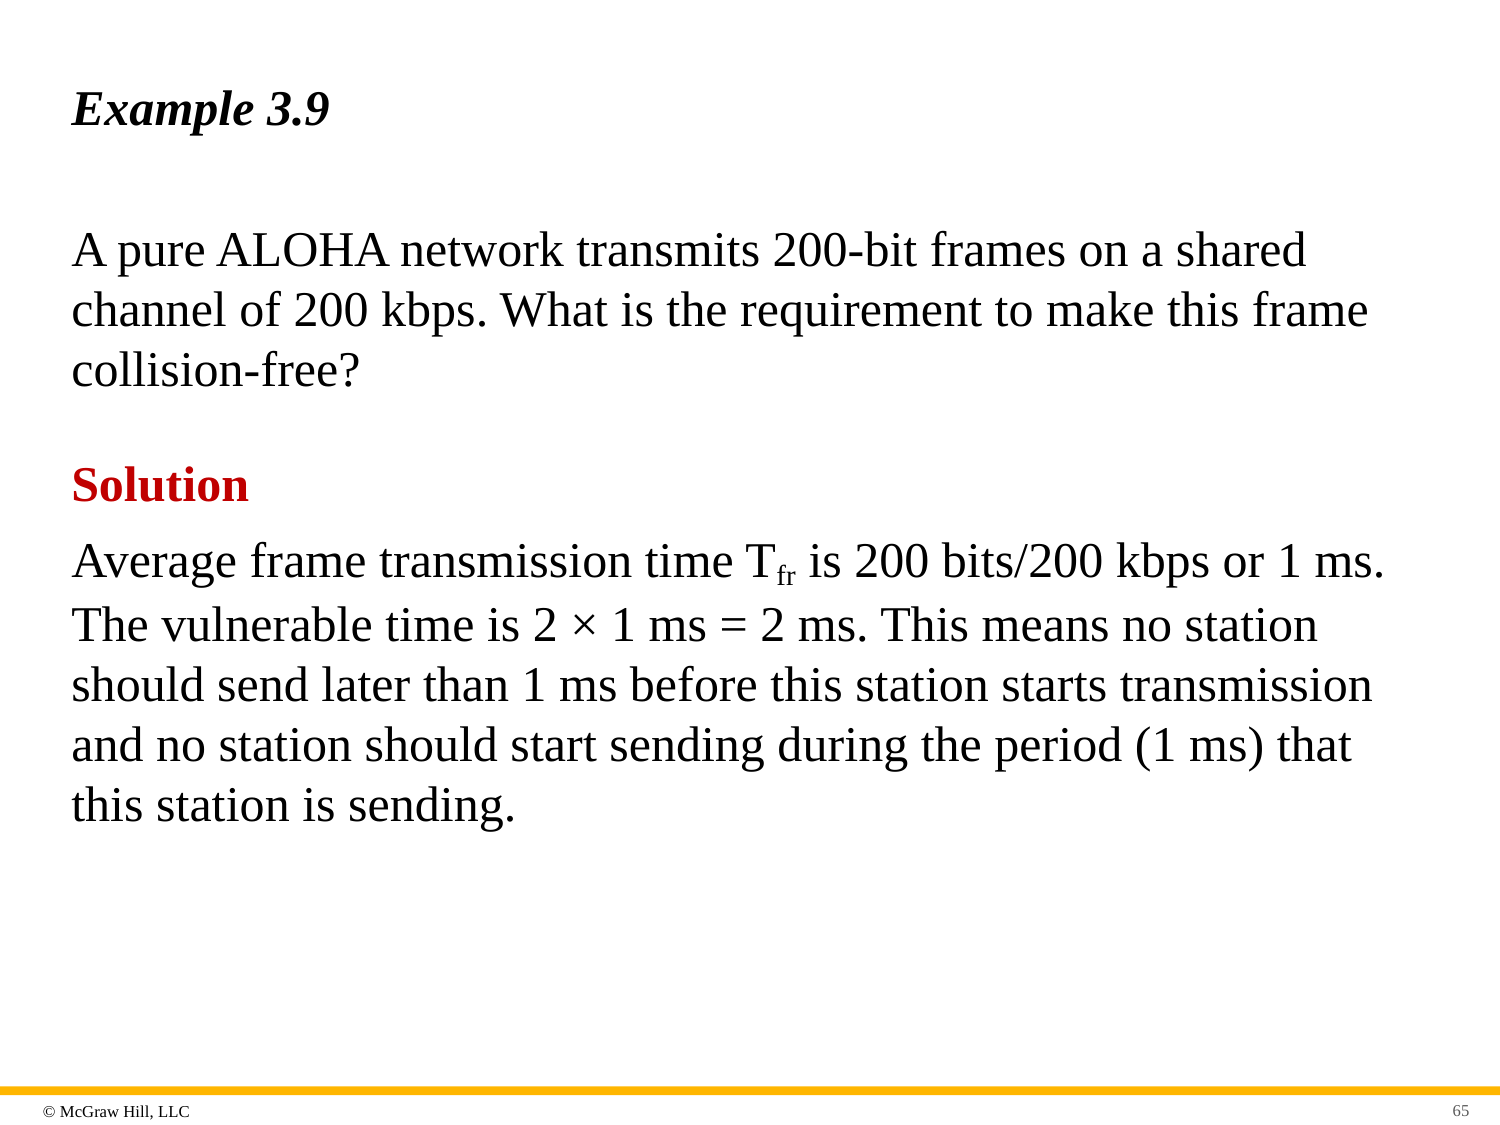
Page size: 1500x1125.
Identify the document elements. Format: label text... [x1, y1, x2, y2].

slide_number 65 [1418, 1096, 1477, 1123]
title Example 3.9 [56, 50, 1444, 162]
list A pure ALOHA network transmits 200-bit frames on a shared channel of 200 kbps. What is the requirement to make this frame collision-free? Solution Average frame transmission time Tfr is 200 bits/200 kbps or 1 ms. The vulnerable time is 2 × 1 ms = 2 ms. This means no station should send later than 1 ms before this station starts transmission and no station should start sending during the period (1 ms) that this station is sending. [56, 209, 1444, 1026]
